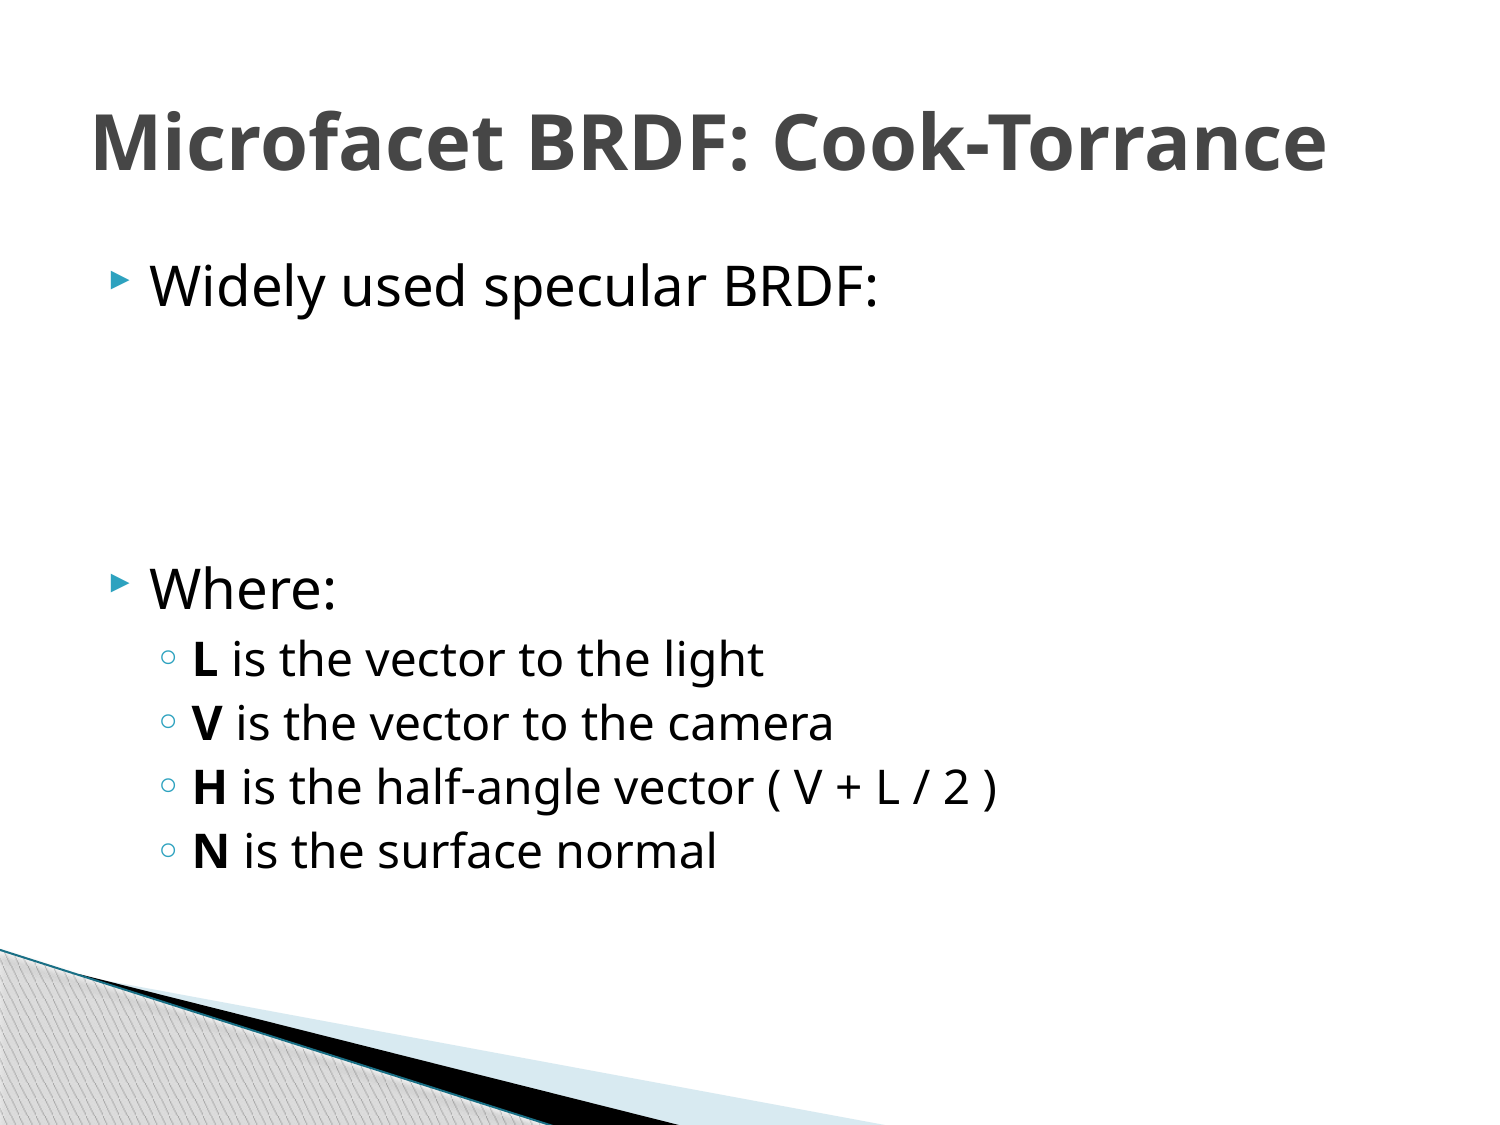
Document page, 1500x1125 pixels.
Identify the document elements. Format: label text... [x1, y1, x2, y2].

title Microfacet BRDF: Cook-Torrance [75, 45, 1425, 233]
